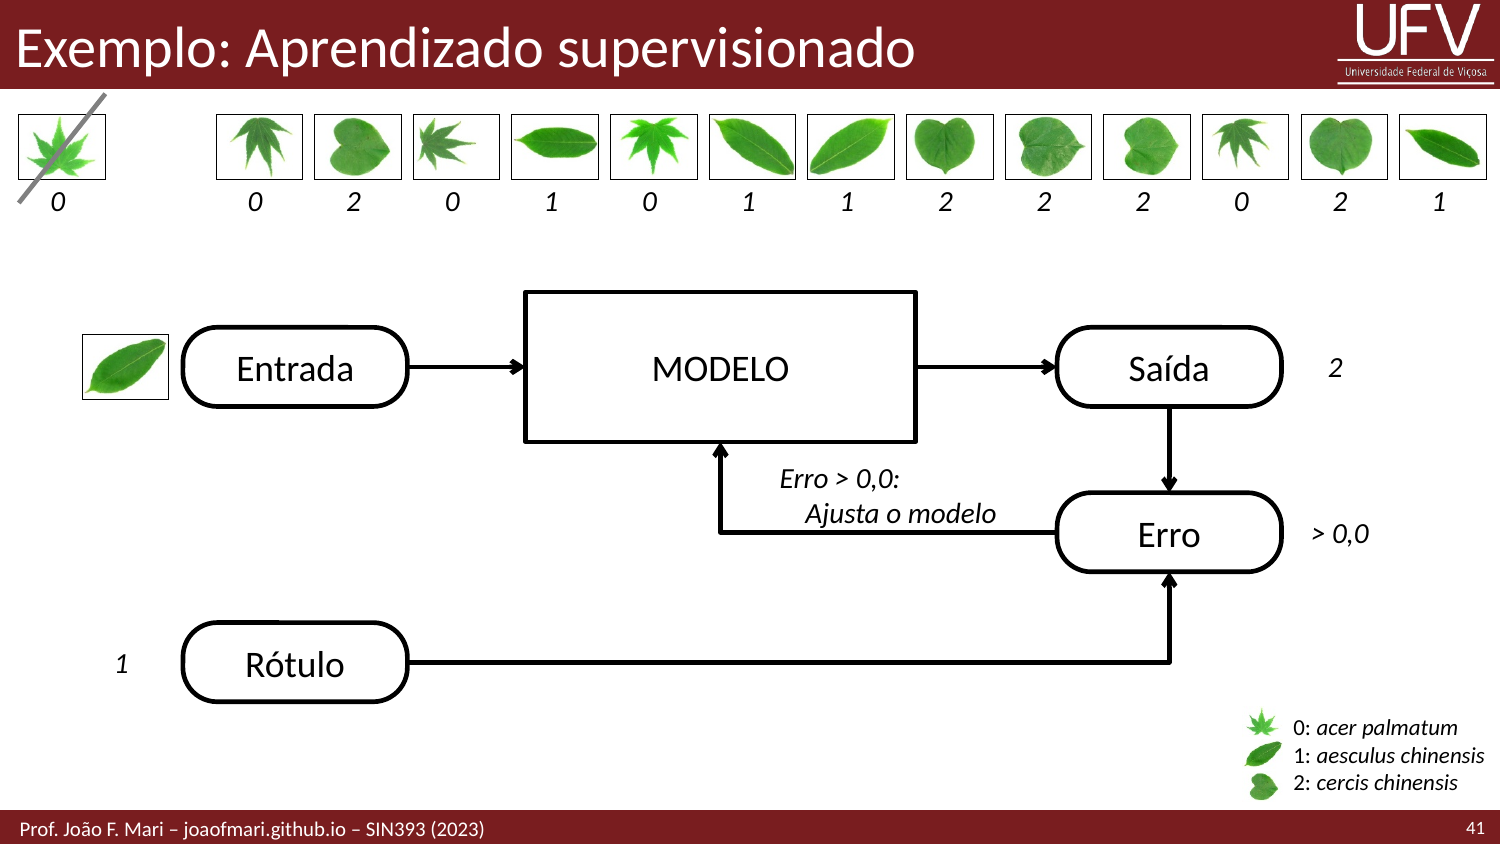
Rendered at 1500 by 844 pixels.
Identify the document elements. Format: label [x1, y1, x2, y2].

text_box [411, 178, 502, 223]
text_box [180, 290, 1284, 704]
picture [1242, 706, 1283, 737]
text_box [609, 178, 699, 223]
picture [1004, 114, 1092, 180]
text_box [1200, 178, 1291, 223]
text_box [806, 178, 897, 223]
picture [215, 114, 303, 180]
picture [807, 114, 895, 180]
picture [1242, 738, 1283, 769]
text_box [1102, 178, 1192, 223]
text_box [313, 178, 403, 223]
picture [511, 114, 599, 180]
text_box [1003, 178, 1094, 223]
title [0, 0, 1500, 89]
text_box [1398, 178, 1488, 223]
picture [82, 334, 170, 400]
slide_number [1328, 811, 1500, 844]
picture [1103, 114, 1191, 180]
picture [1202, 114, 1290, 180]
text_box [1299, 178, 1390, 223]
text_box [1278, 705, 1500, 803]
picture [413, 114, 501, 180]
footer [0, 812, 1034, 844]
picture [610, 114, 698, 180]
text_box [1299, 509, 1390, 555]
picture [1300, 114, 1388, 180]
picture [314, 114, 402, 180]
text_box [17, 93, 107, 223]
text_box [80, 639, 171, 685]
picture [1399, 114, 1487, 180]
text_box [904, 178, 995, 223]
text_box [214, 178, 305, 223]
picture [906, 114, 994, 180]
text_box [1294, 344, 1385, 390]
text_box [707, 178, 798, 223]
picture [1242, 771, 1283, 802]
text_box [510, 178, 601, 223]
picture [708, 114, 797, 180]
